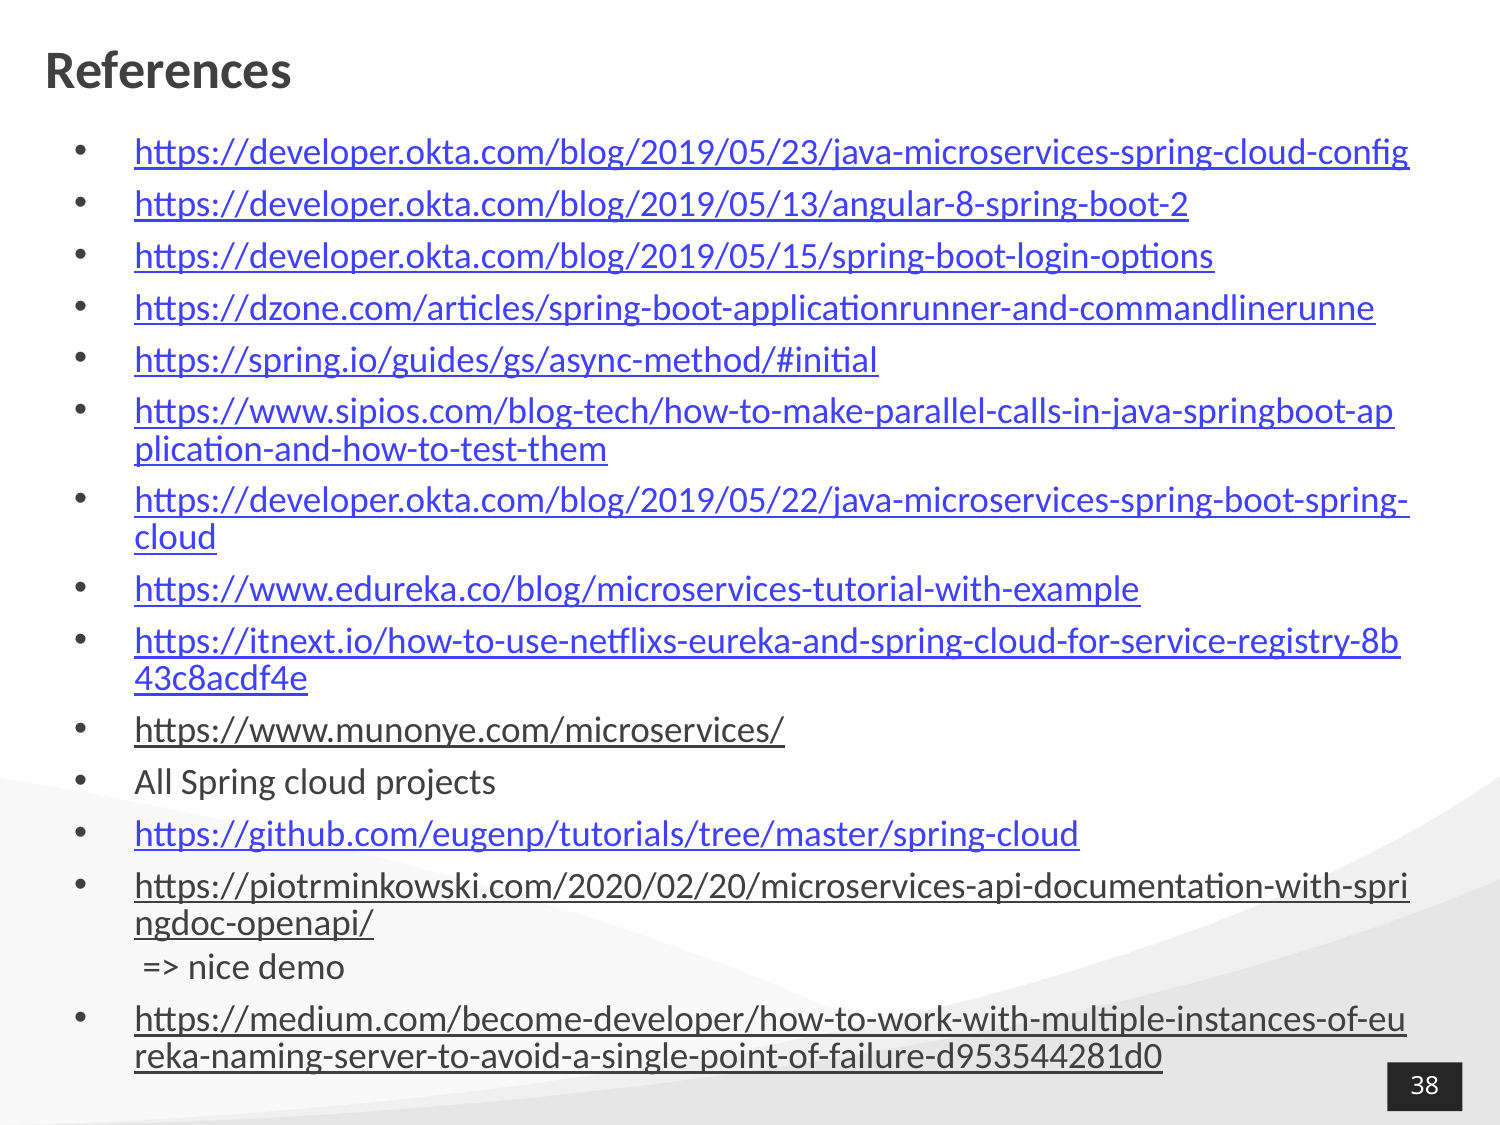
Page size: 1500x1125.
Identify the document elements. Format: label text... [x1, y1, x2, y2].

picture [0, 0, 1500, 1125]
title References [30, 21, 1478, 113]
list https://developer.okta.com/blog/2019/05/23/java-microservices-spring-cloud-config https://developer.okta.com/blog/2019/05/13/angular-8-spring-boot-2 https://developer.okta.com/blog/2019/05/15/spring-boot-login-options https://dzone.com/articles/spring-boot-applicationrunner-and-commandlinerunne https://spring.io/guides/gs/async-method/#initial https://www.sipios.com/blog-tech/how-to-make-parallel-calls-in-java-springboot-application-and-how-to-test-them https://developer.okta.com/blog/2019/05/22/java-microservices-spring-boot-spring-cloud https://www.edureka.co/blog/microservices-tutorial-with-example https://itnext.io/how-to-use-netflixs-eureka-and-spring-cloud-for-service-registry-8b43c8acdf4e https://www.munonye.com/microservices/ All Spring cloud projects https://github.com/eugenp/tutorials/tree/master/spring-cloud https://piotrminkowski.com/2020/02/20/microservices-api-documentation-with-springdoc-openapi/ => nice demo https://medium.com/become-developer/how-to-work-with-multiple-instances-of-eureka-naming-server-to-avoid-a-single-point-of-failure-d953544281d0 [59, 120, 1425, 950]
